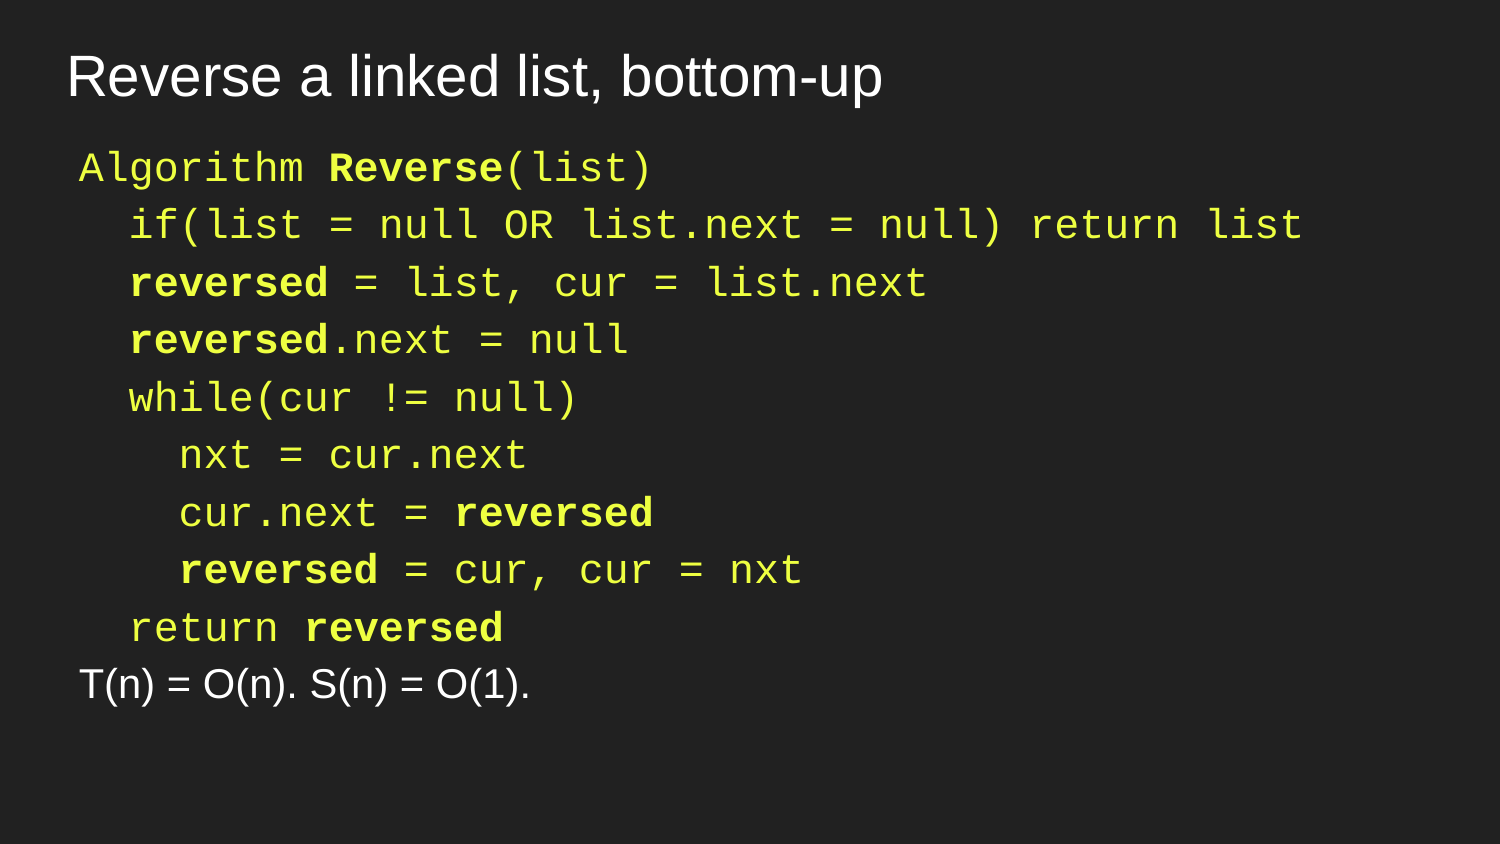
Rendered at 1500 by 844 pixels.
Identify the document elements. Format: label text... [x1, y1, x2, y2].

title Reverse a linked list, bottom-up [51, 23, 1449, 117]
list Algorithm Reverse(list) if(list = null OR list.next = null) return list reversed = list, cur = list.next reversed.next = null while(cur != null) nxt = cur.next cur.next = reversed reversed = cur, cur = nxt return reversed T(n) = O(n). S(n) = O(1). [63, 116, 1437, 750]
